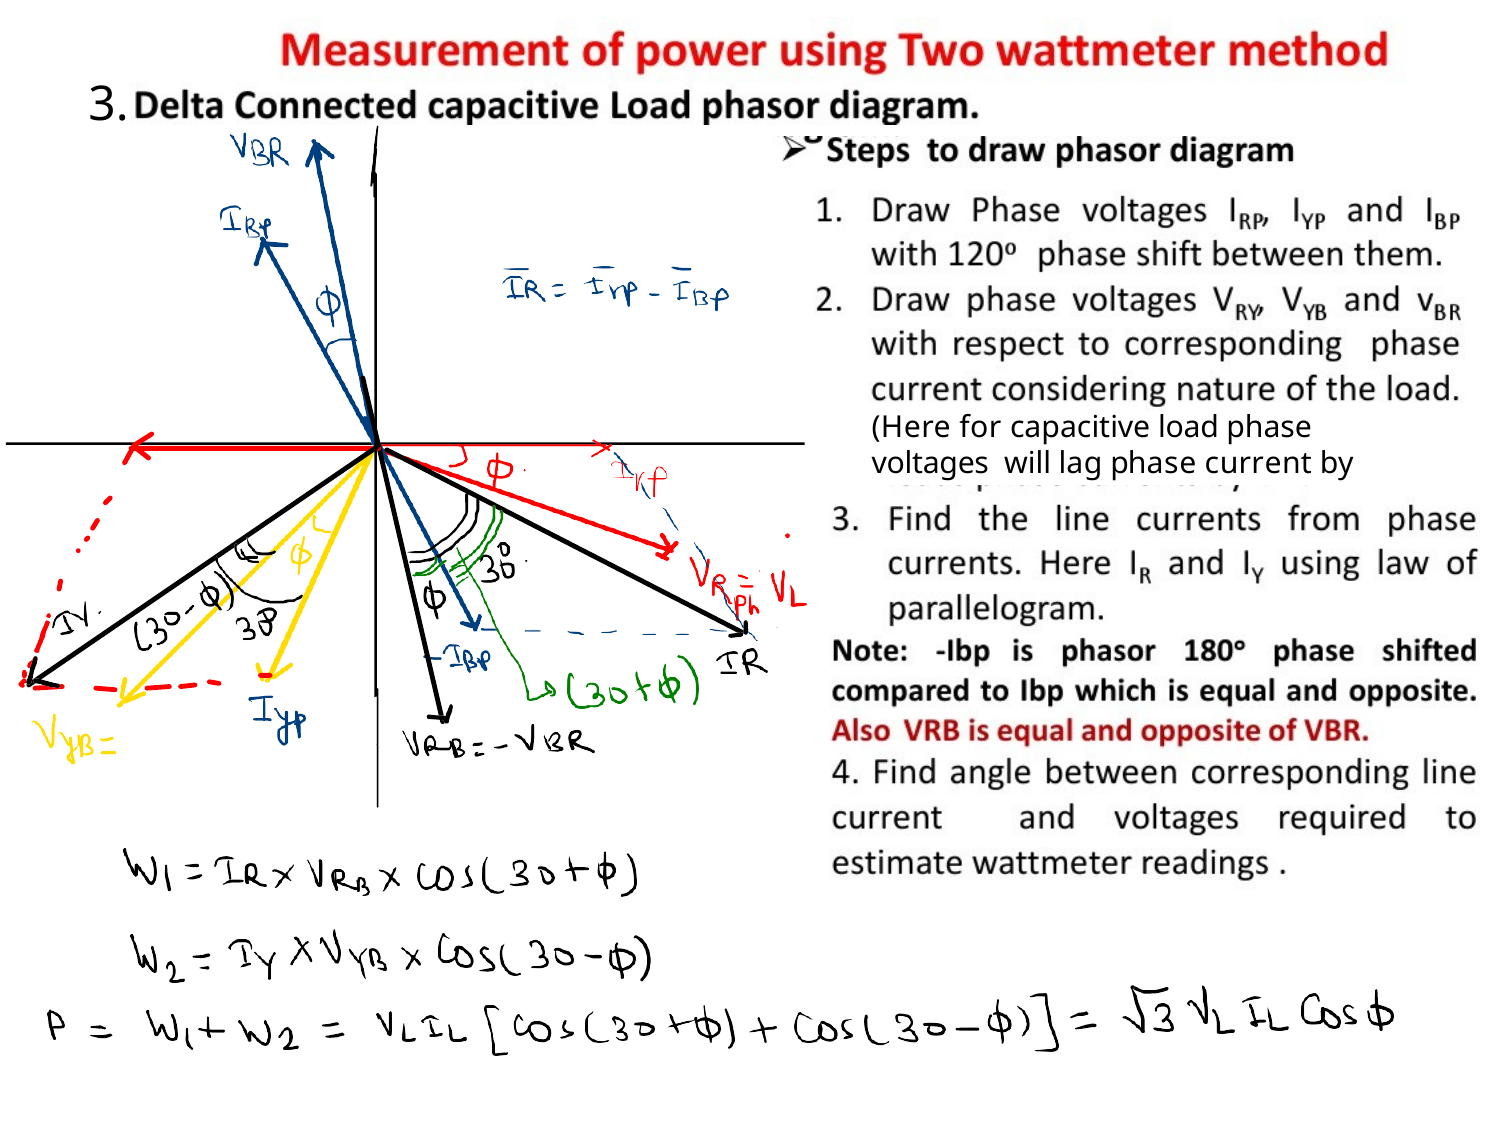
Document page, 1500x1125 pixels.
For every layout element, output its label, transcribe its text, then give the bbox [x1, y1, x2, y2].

picture [807, 136, 1465, 411]
picture [307, 859, 400, 896]
text_box [192, 953, 211, 959]
text_box [90, 1025, 107, 1030]
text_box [5, 125, 807, 808]
picture [290, 929, 387, 979]
text_box [199, 966, 210, 970]
text_box (Here for capacitive load phase voltages will lag phase current by angle ) [869, 419, 1415, 483]
text_box [90, 1033, 113, 1039]
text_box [584, 935, 651, 982]
picture [238, 1020, 271, 1046]
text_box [402, 1015, 467, 1042]
picture [123, 848, 157, 885]
picture [438, 933, 574, 976]
picture [128, 17, 1407, 125]
picture [278, 1026, 299, 1050]
text_box [325, 1032, 345, 1038]
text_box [1122, 985, 1174, 1034]
picture [484, 1004, 574, 1056]
picture [376, 1011, 392, 1037]
text_box 3. [86, 70, 123, 124]
picture [749, 1017, 777, 1043]
picture [417, 863, 473, 891]
picture [46, 1008, 65, 1041]
picture [864, 993, 1059, 1052]
picture [227, 939, 276, 980]
text_box [321, 1022, 339, 1027]
picture [130, 933, 157, 973]
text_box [214, 855, 294, 889]
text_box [185, 1016, 225, 1051]
text_box [1075, 1023, 1097, 1030]
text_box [585, 1011, 628, 1043]
picture [166, 960, 185, 983]
text_box [164, 864, 171, 892]
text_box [1367, 988, 1394, 1032]
picture [794, 1011, 853, 1043]
picture [1242, 996, 1289, 1031]
text_box [1070, 1011, 1089, 1019]
picture [146, 1010, 178, 1042]
picture [829, 484, 1480, 890]
picture [1301, 993, 1357, 1029]
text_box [1186, 985, 1235, 1034]
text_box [666, 1005, 736, 1050]
picture [482, 851, 637, 898]
text_box [184, 863, 200, 868]
picture [401, 947, 421, 971]
text_box [186, 874, 203, 880]
picture [634, 1021, 656, 1037]
